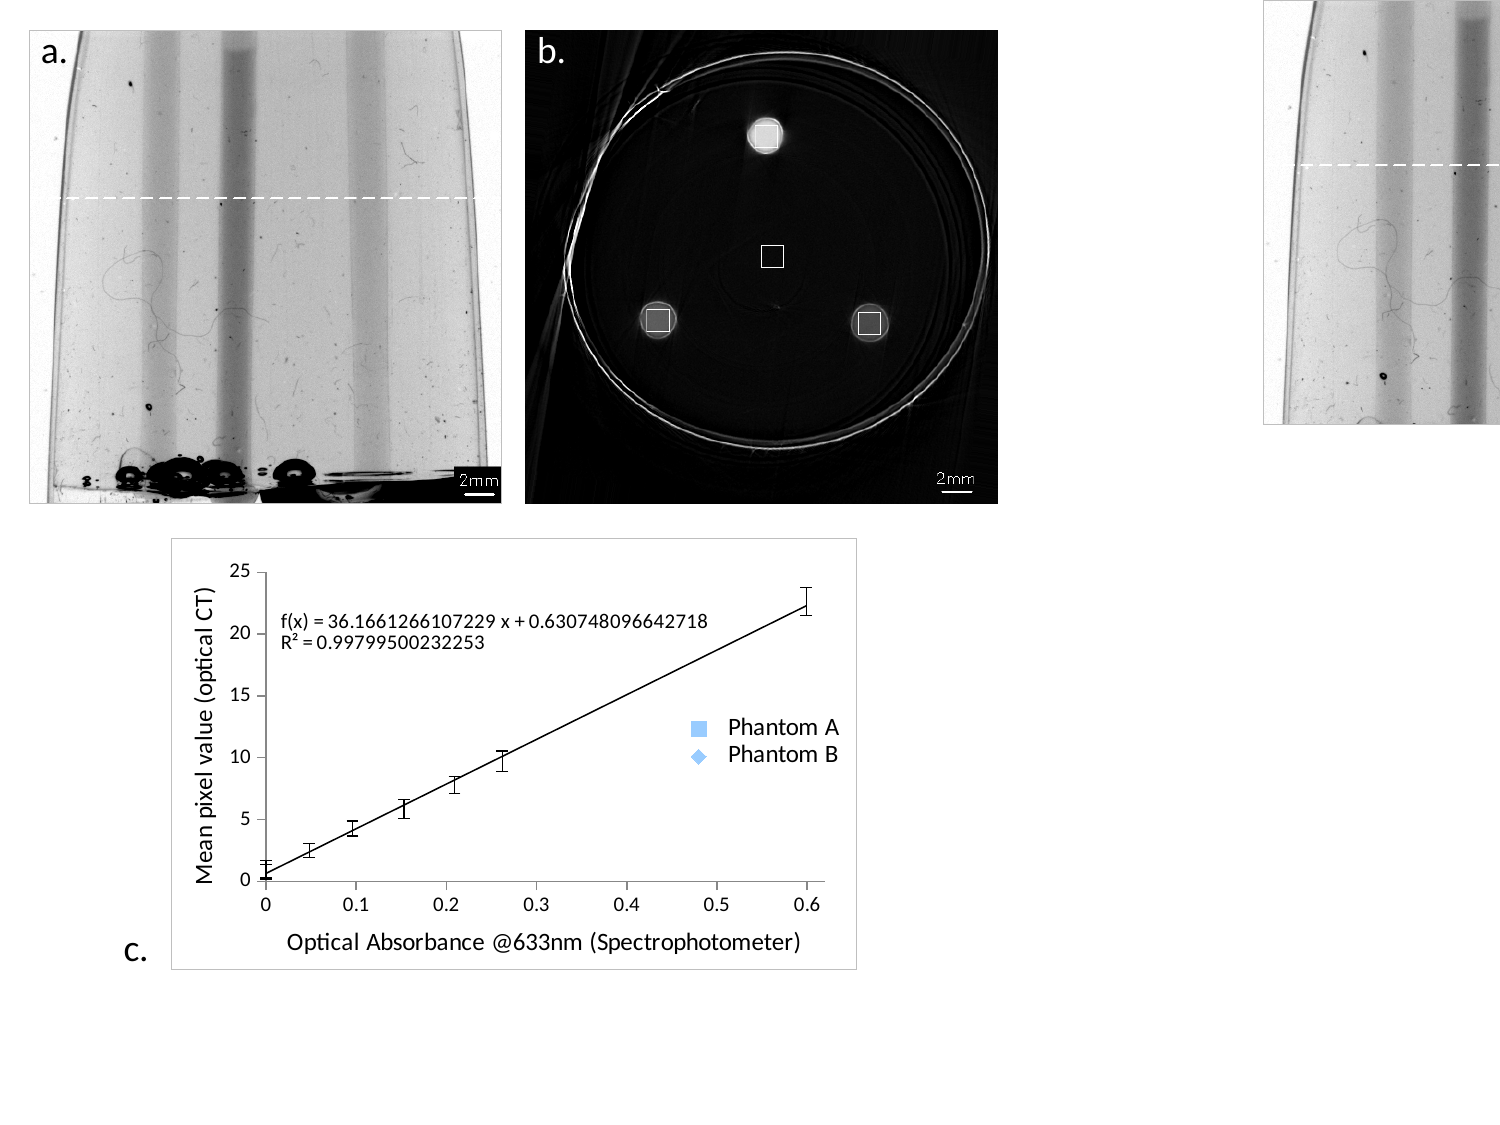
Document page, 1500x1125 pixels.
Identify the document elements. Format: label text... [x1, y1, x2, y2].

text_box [17, 18, 999, 504]
chart [170, 538, 857, 970]
text_box c. [100, 916, 169, 977]
picture [1263, 0, 1500, 425]
